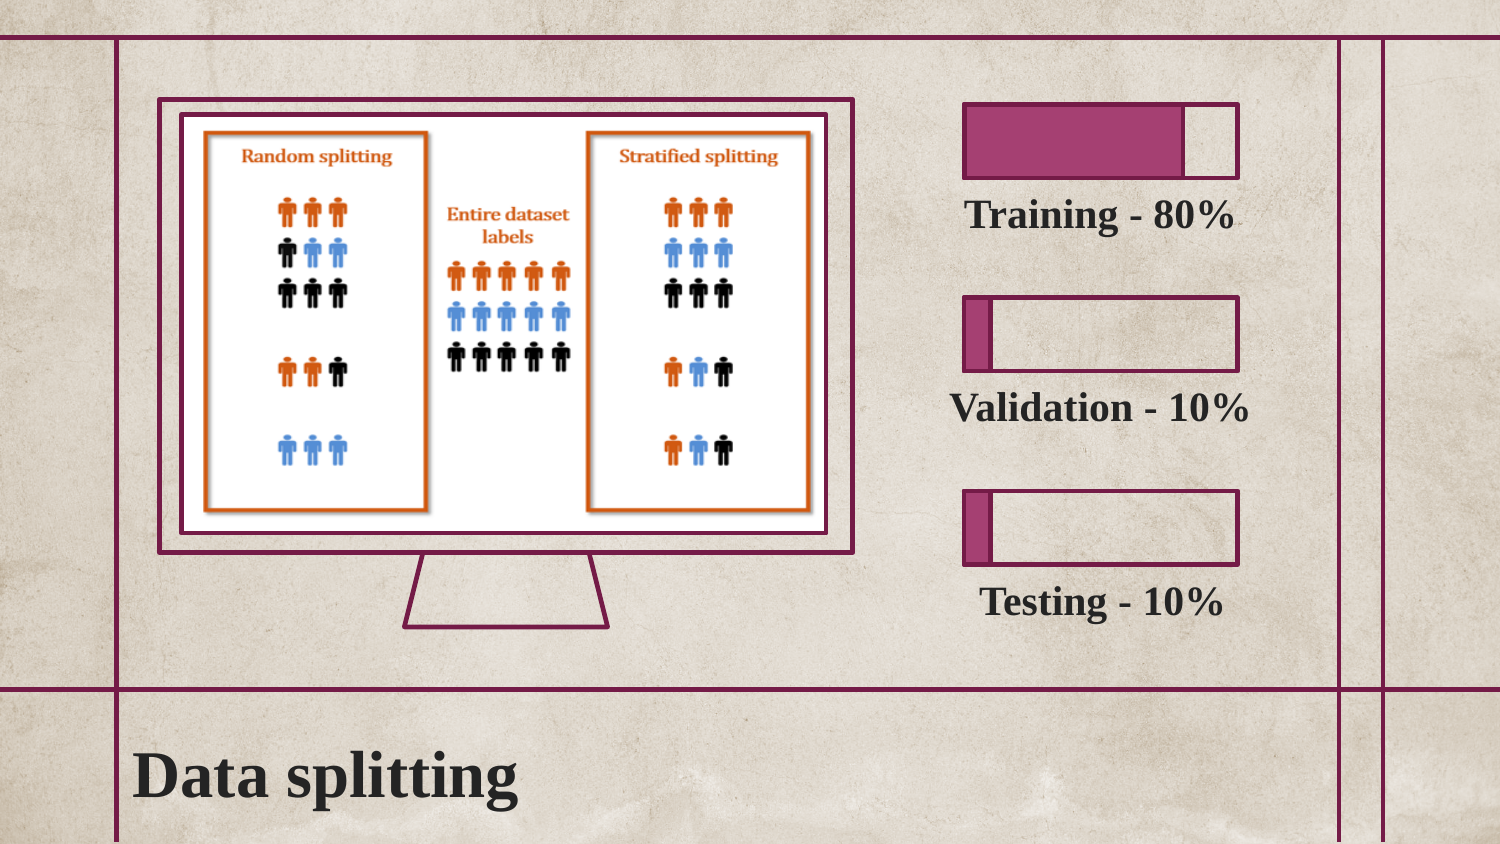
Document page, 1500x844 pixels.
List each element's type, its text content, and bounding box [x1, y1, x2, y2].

text_box Validation - 10% [908, 376, 1293, 434]
text_box [991, 490, 1238, 565]
text_box [991, 297, 1238, 372]
text_box [1184, 104, 1238, 178]
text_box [158, 98, 854, 628]
title Training - 80% [942, 183, 1259, 241]
text_box [964, 104, 1184, 178]
text_box [963, 297, 991, 372]
text_box [963, 490, 991, 565]
text_box Data splitting [117, 725, 896, 827]
text_box Testing - 10% [923, 570, 1282, 627]
